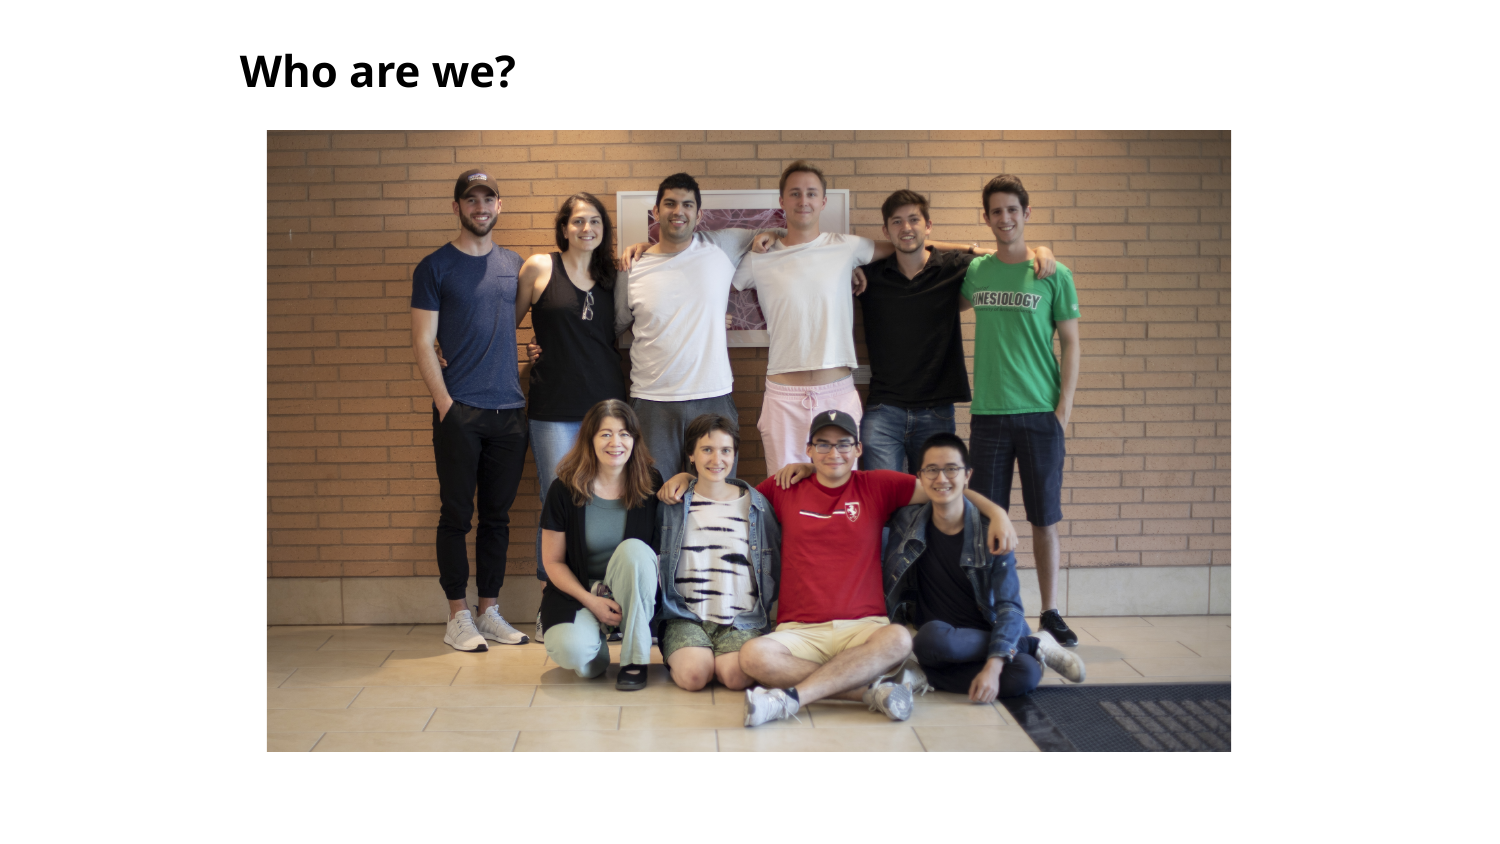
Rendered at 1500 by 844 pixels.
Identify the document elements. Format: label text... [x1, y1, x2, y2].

picture [266, 130, 1232, 752]
list Who are we? [224, 20, 1209, 120]
